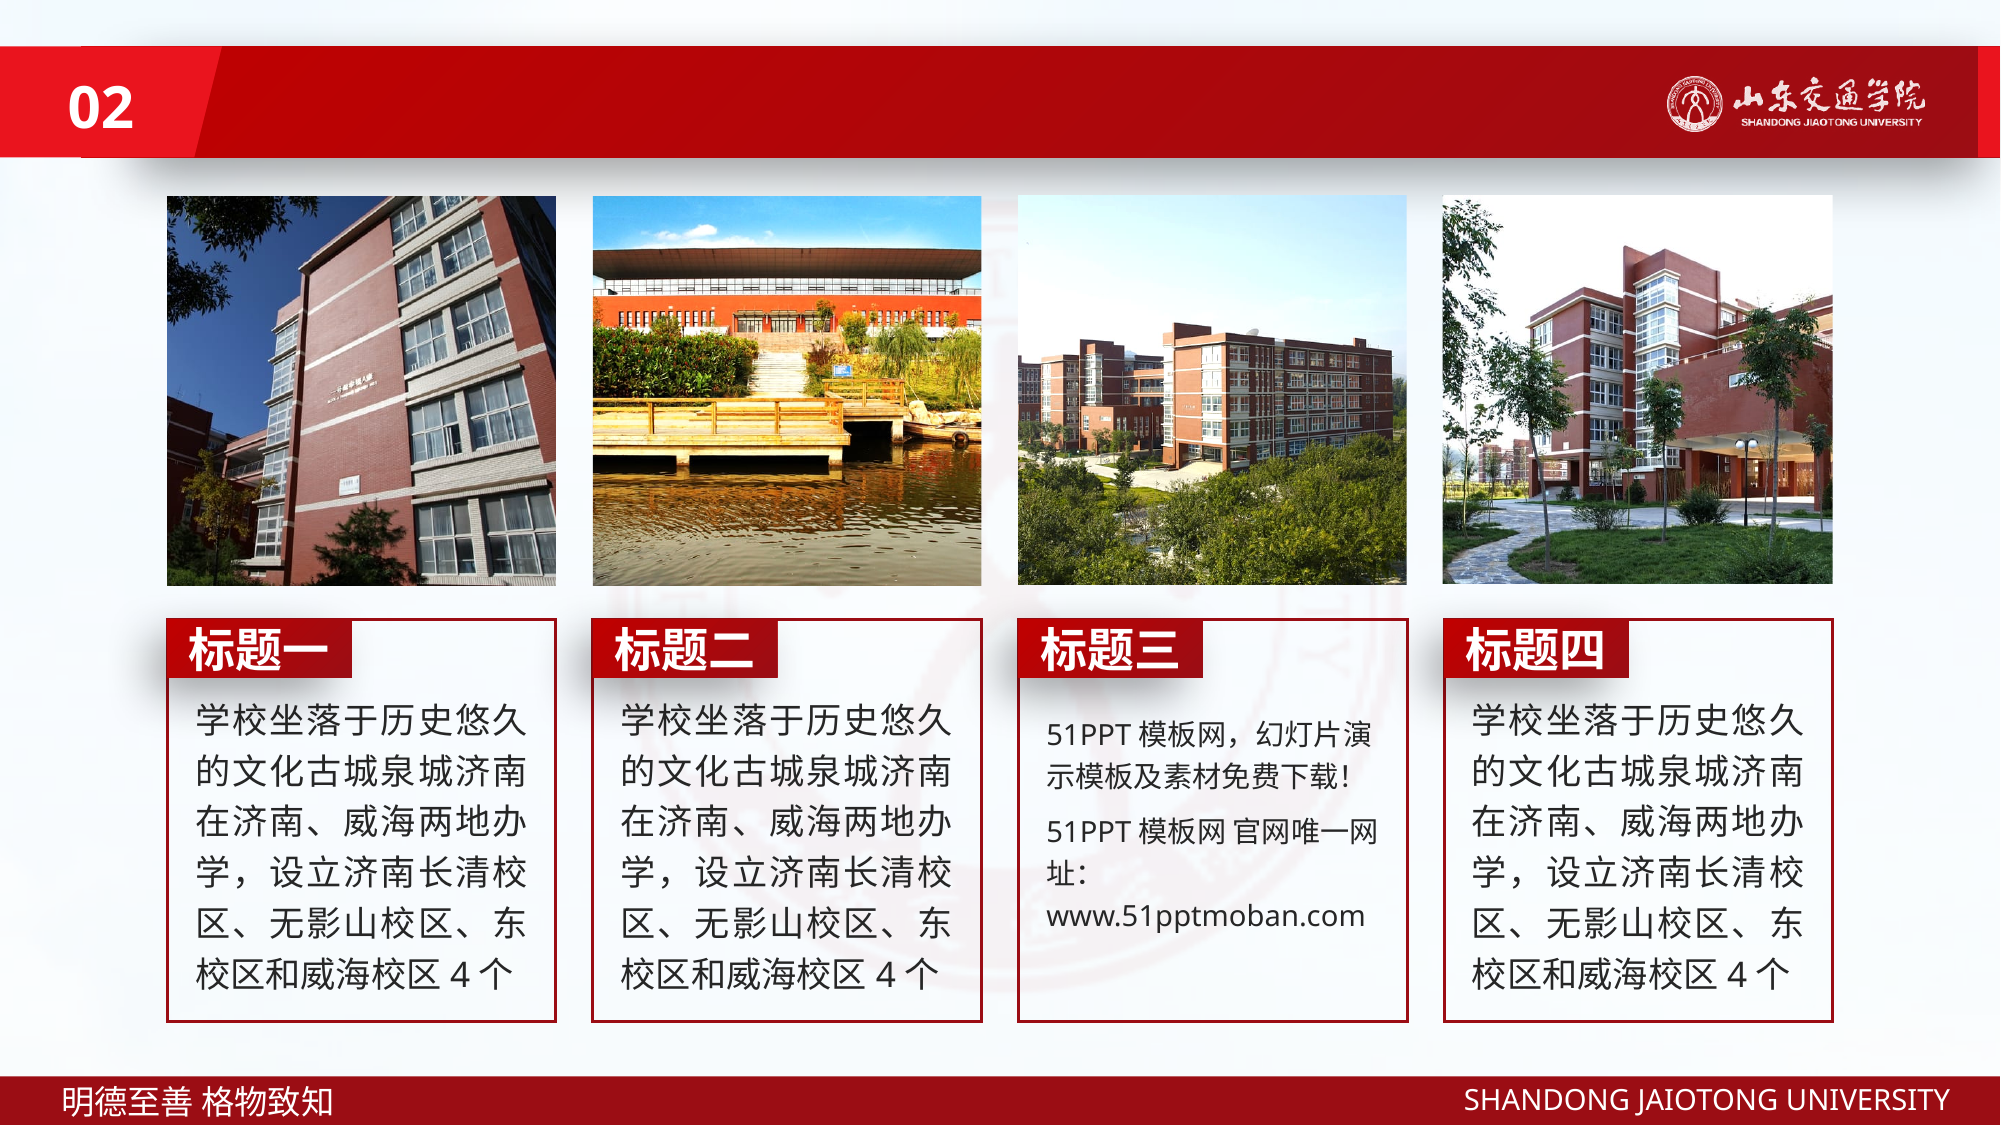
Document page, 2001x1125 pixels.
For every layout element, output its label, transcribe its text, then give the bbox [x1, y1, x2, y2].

picture [592, 196, 982, 586]
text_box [1444, 619, 1833, 1022]
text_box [592, 619, 982, 1022]
picture [1442, 195, 1833, 584]
picture [167, 196, 556, 586]
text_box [1018, 619, 1408, 1022]
picture [1653, 48, 1938, 158]
list 02 [26, 70, 176, 133]
picture [1018, 195, 1407, 585]
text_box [167, 619, 556, 1022]
